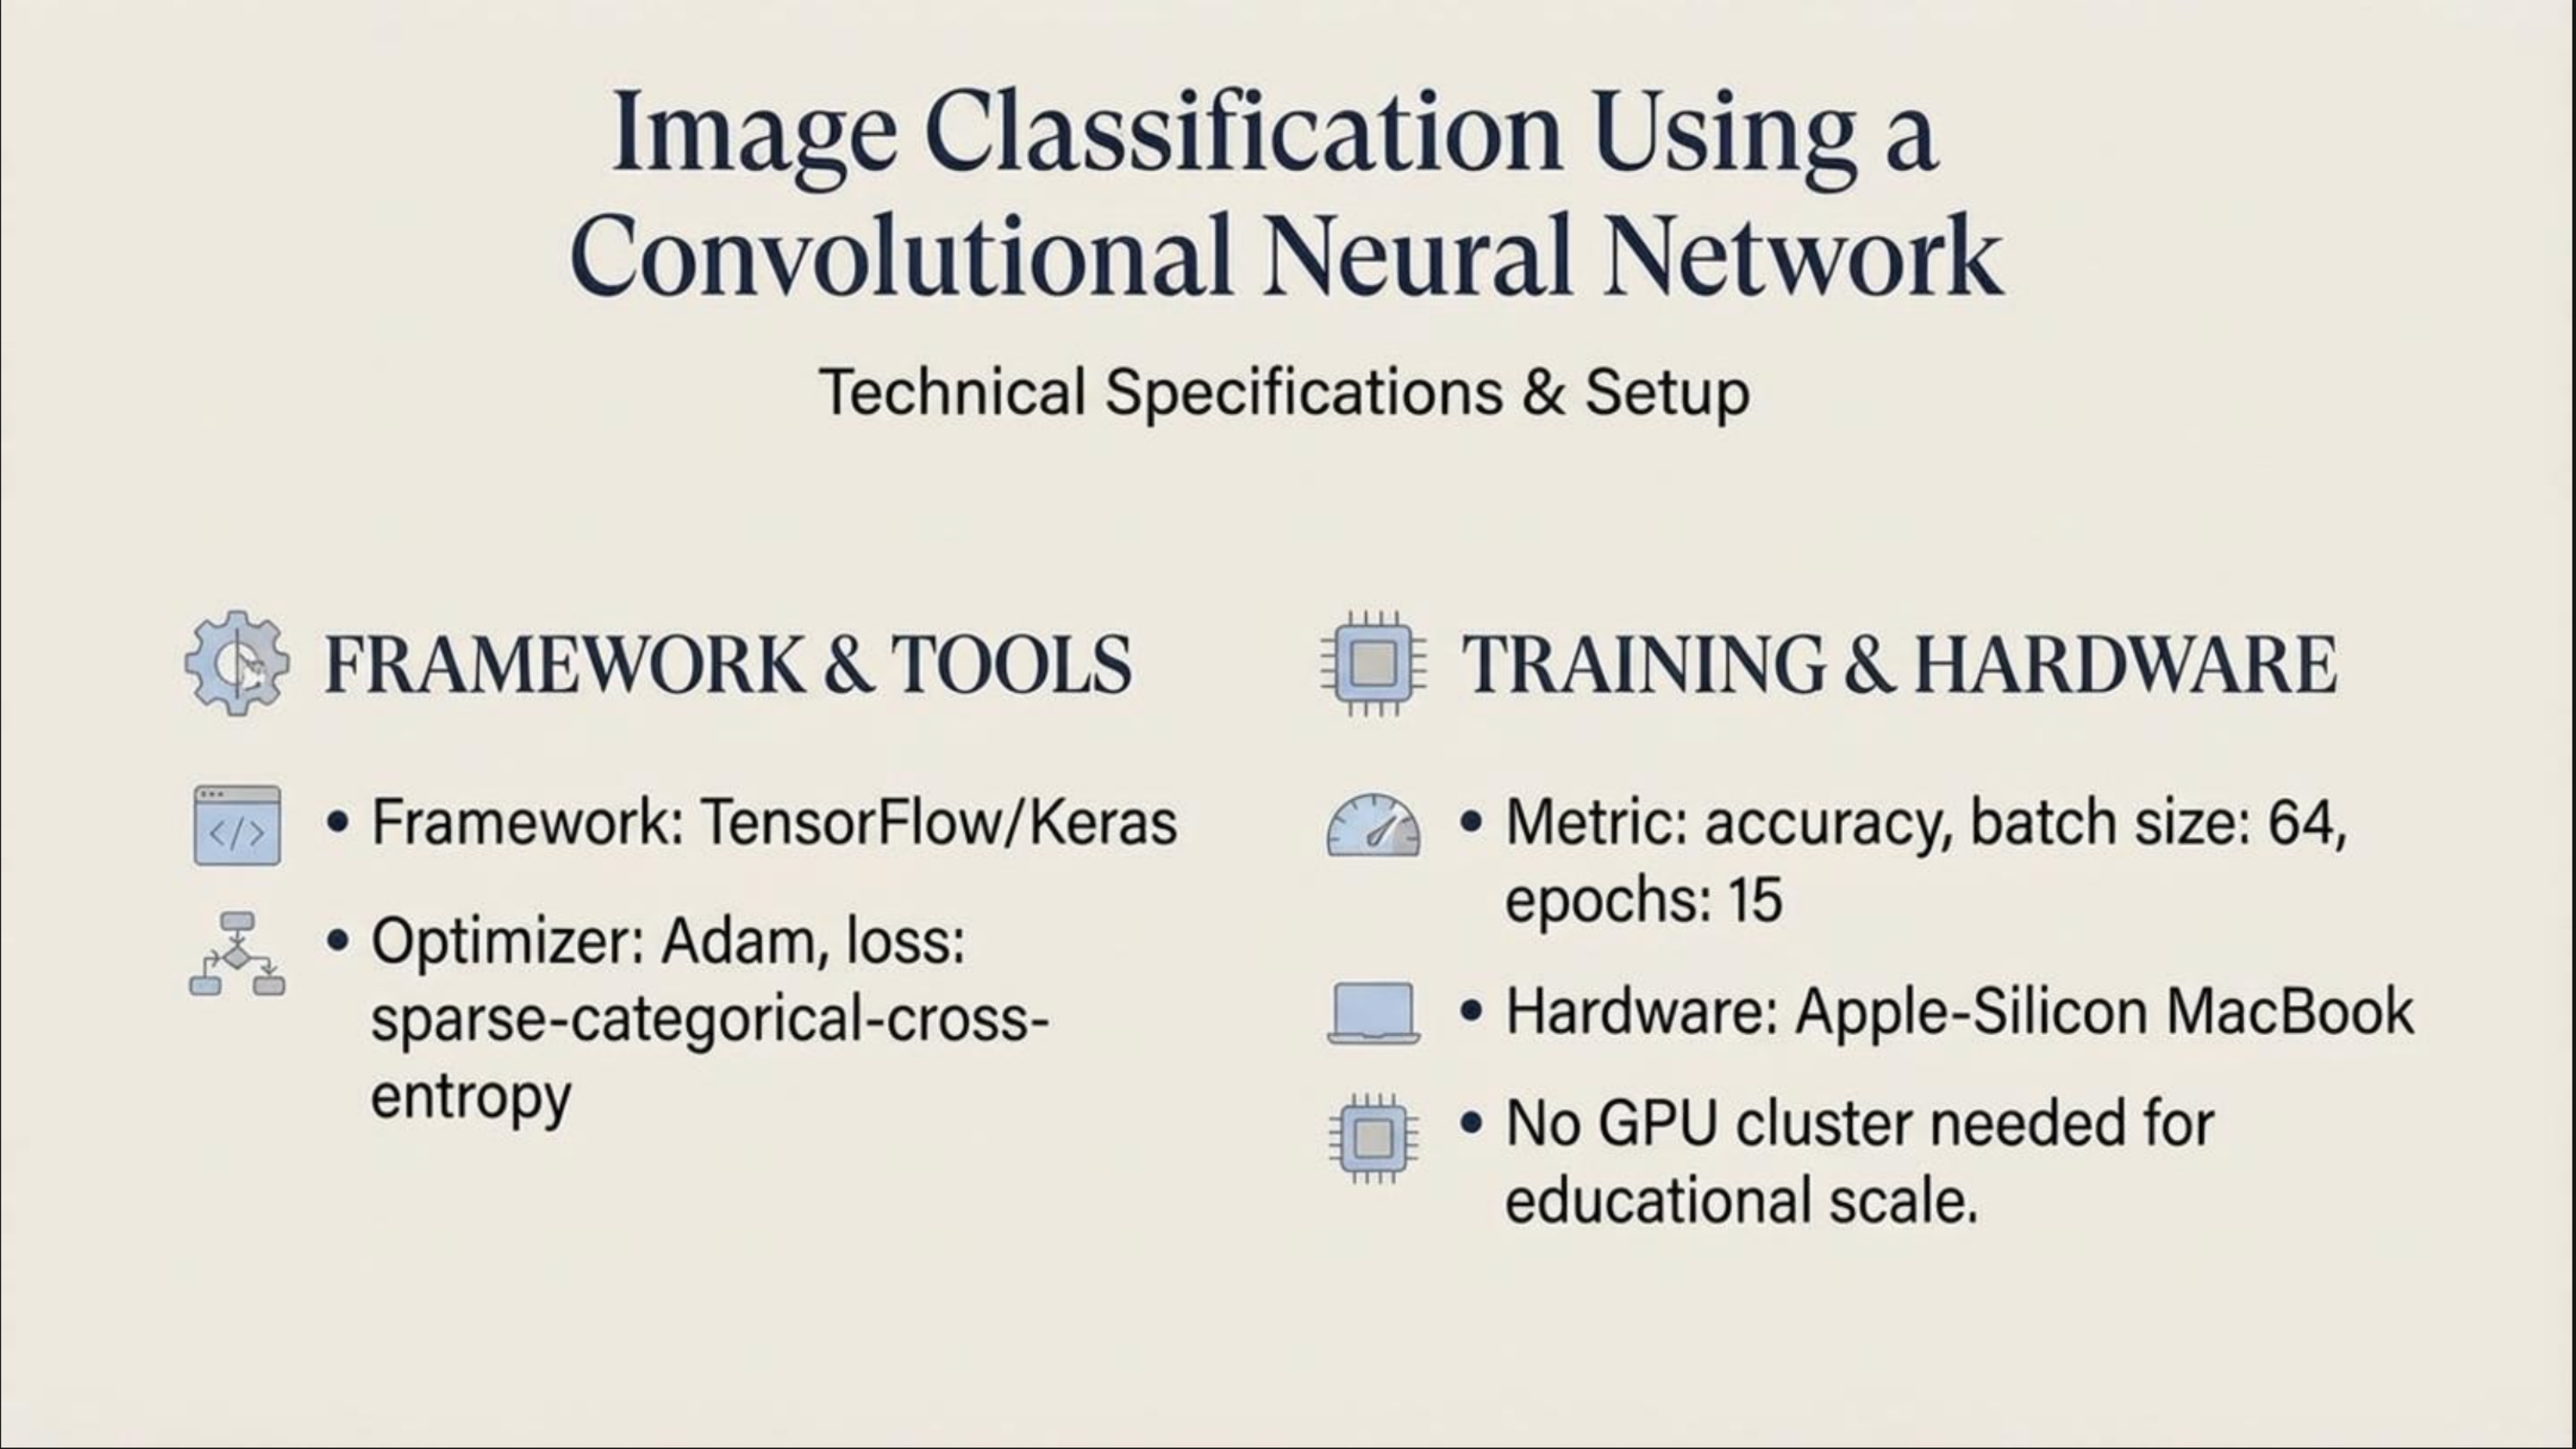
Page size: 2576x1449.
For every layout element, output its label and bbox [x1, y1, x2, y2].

text_box [0, 0, 2576, 1449]
